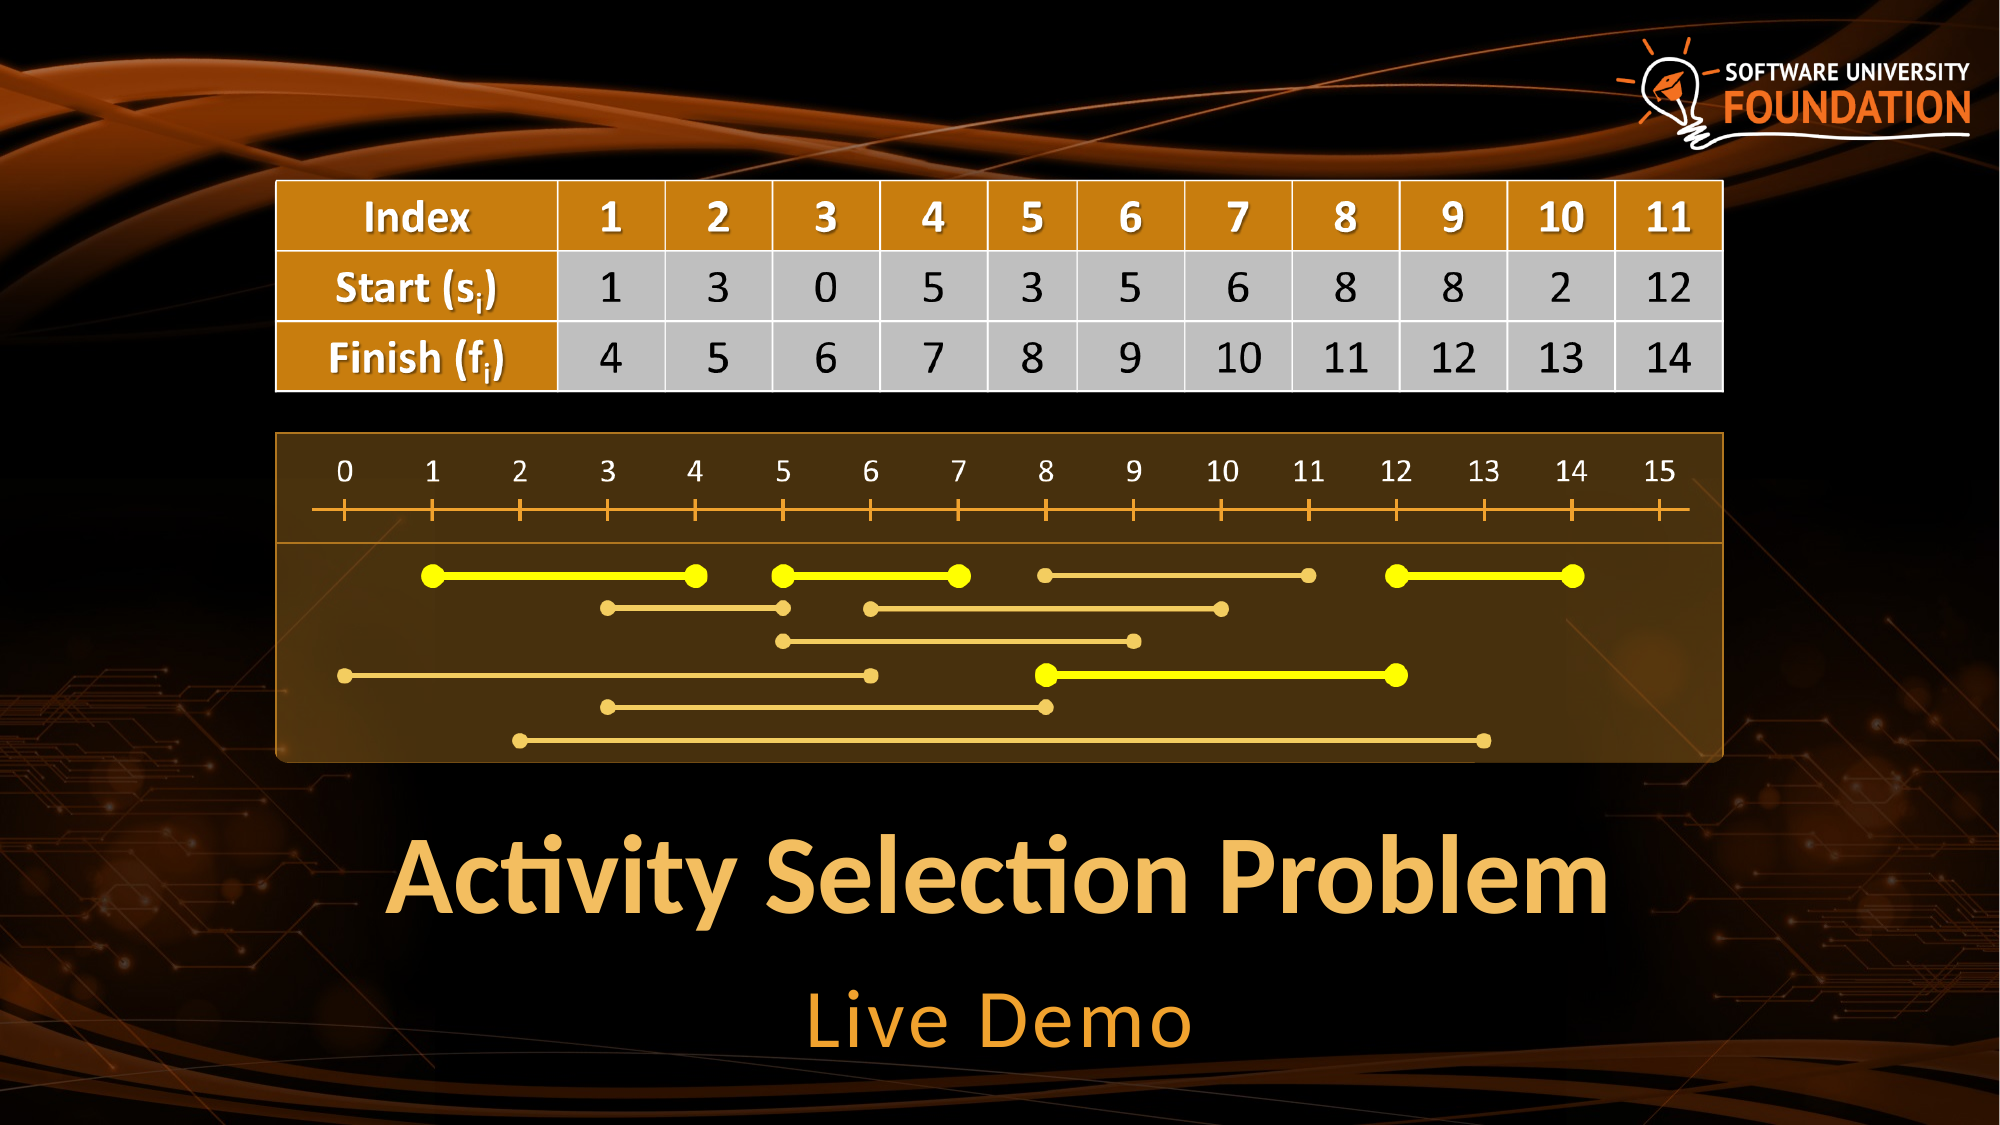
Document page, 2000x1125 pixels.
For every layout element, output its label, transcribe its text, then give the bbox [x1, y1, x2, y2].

title Activity Selection Problem [149, 808, 1850, 944]
subtitle Live Demo [149, 953, 1850, 1071]
picture [0, 0, 2000, 1125]
